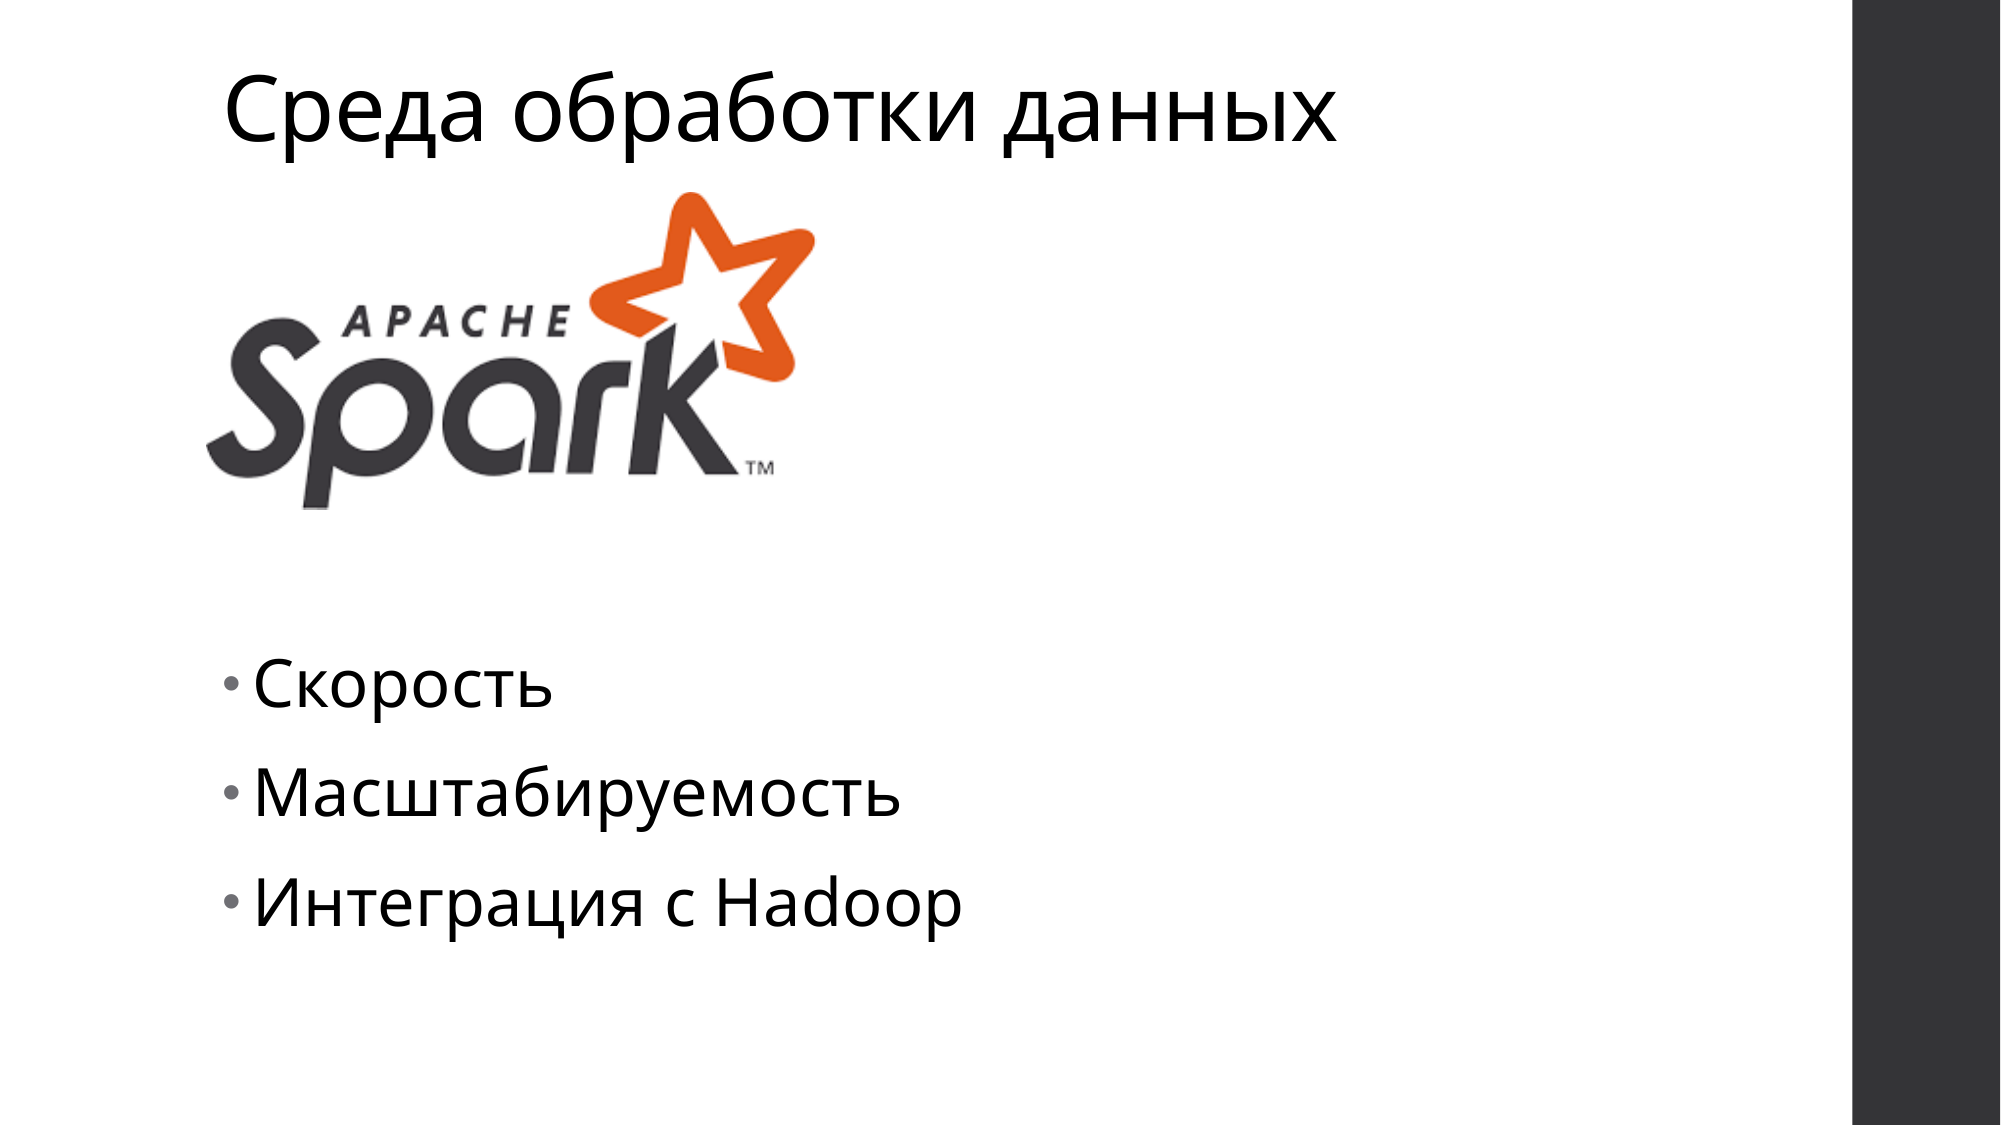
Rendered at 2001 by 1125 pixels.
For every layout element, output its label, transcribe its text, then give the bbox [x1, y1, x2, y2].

picture [206, 192, 817, 510]
list Скорость Масштабируемость Интеграция с Hadoop [206, 639, 1617, 1125]
title Среда обработки данных [206, 50, 1797, 169]
